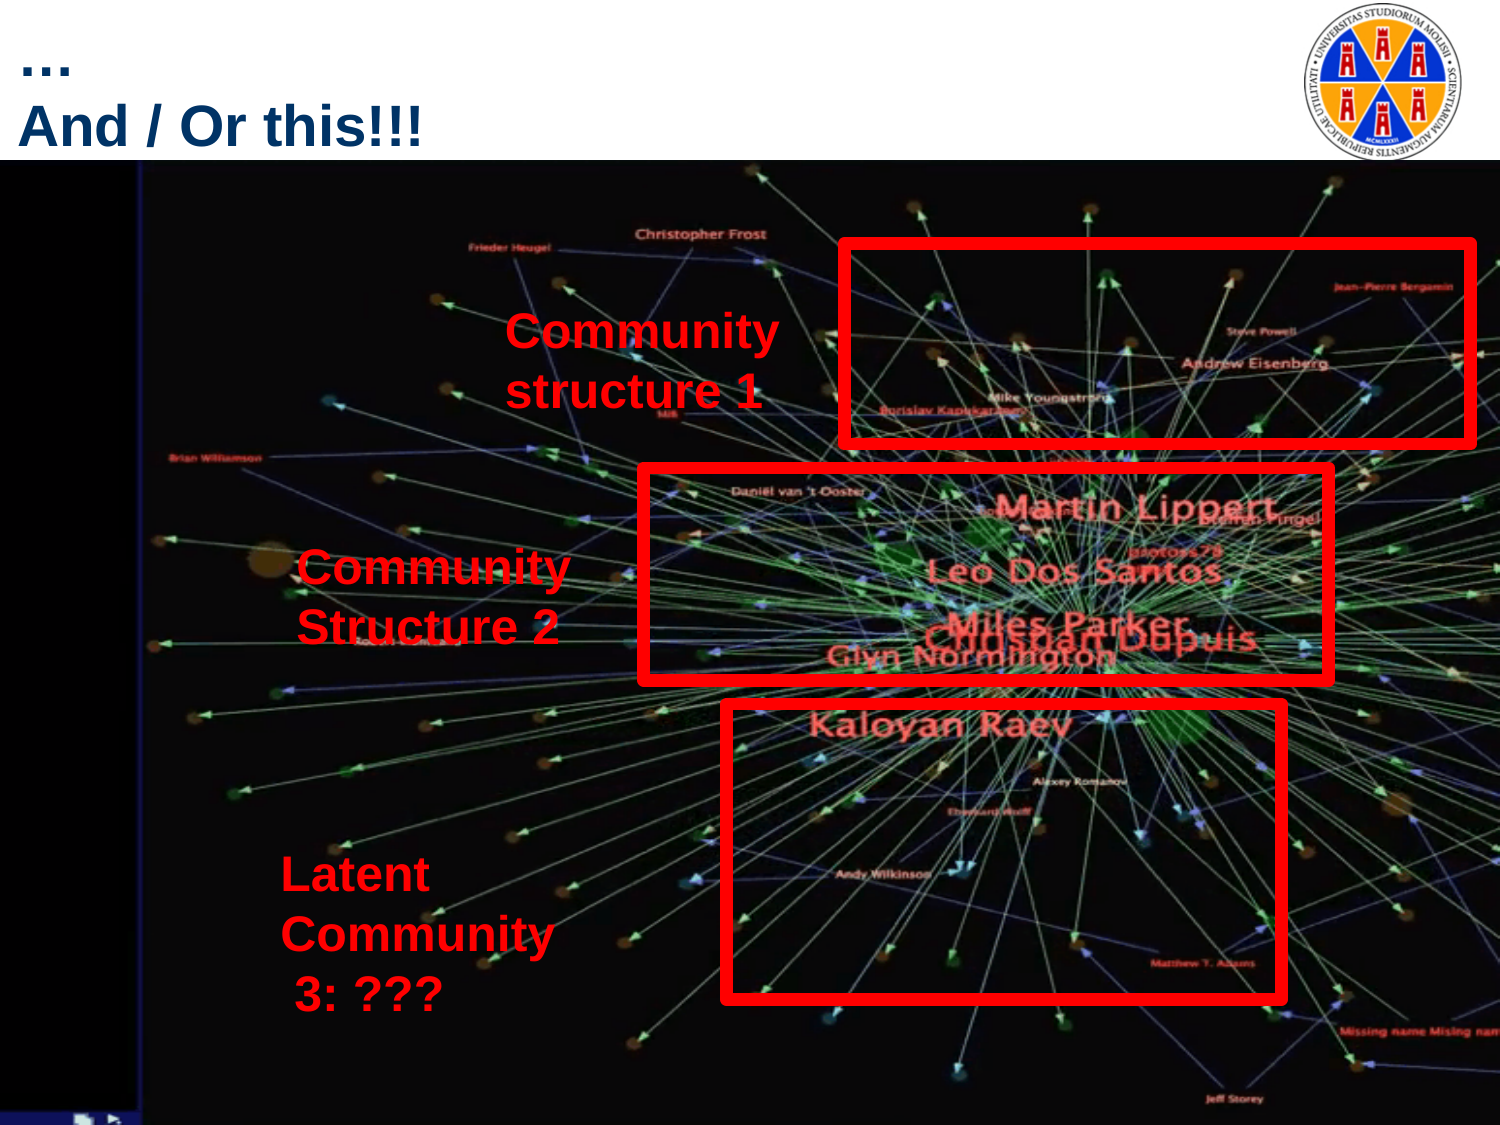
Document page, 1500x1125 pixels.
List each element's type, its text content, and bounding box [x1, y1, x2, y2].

title … And / Or this!!! [2, 18, 1223, 157]
picture [0, 0, 1500, 1125]
